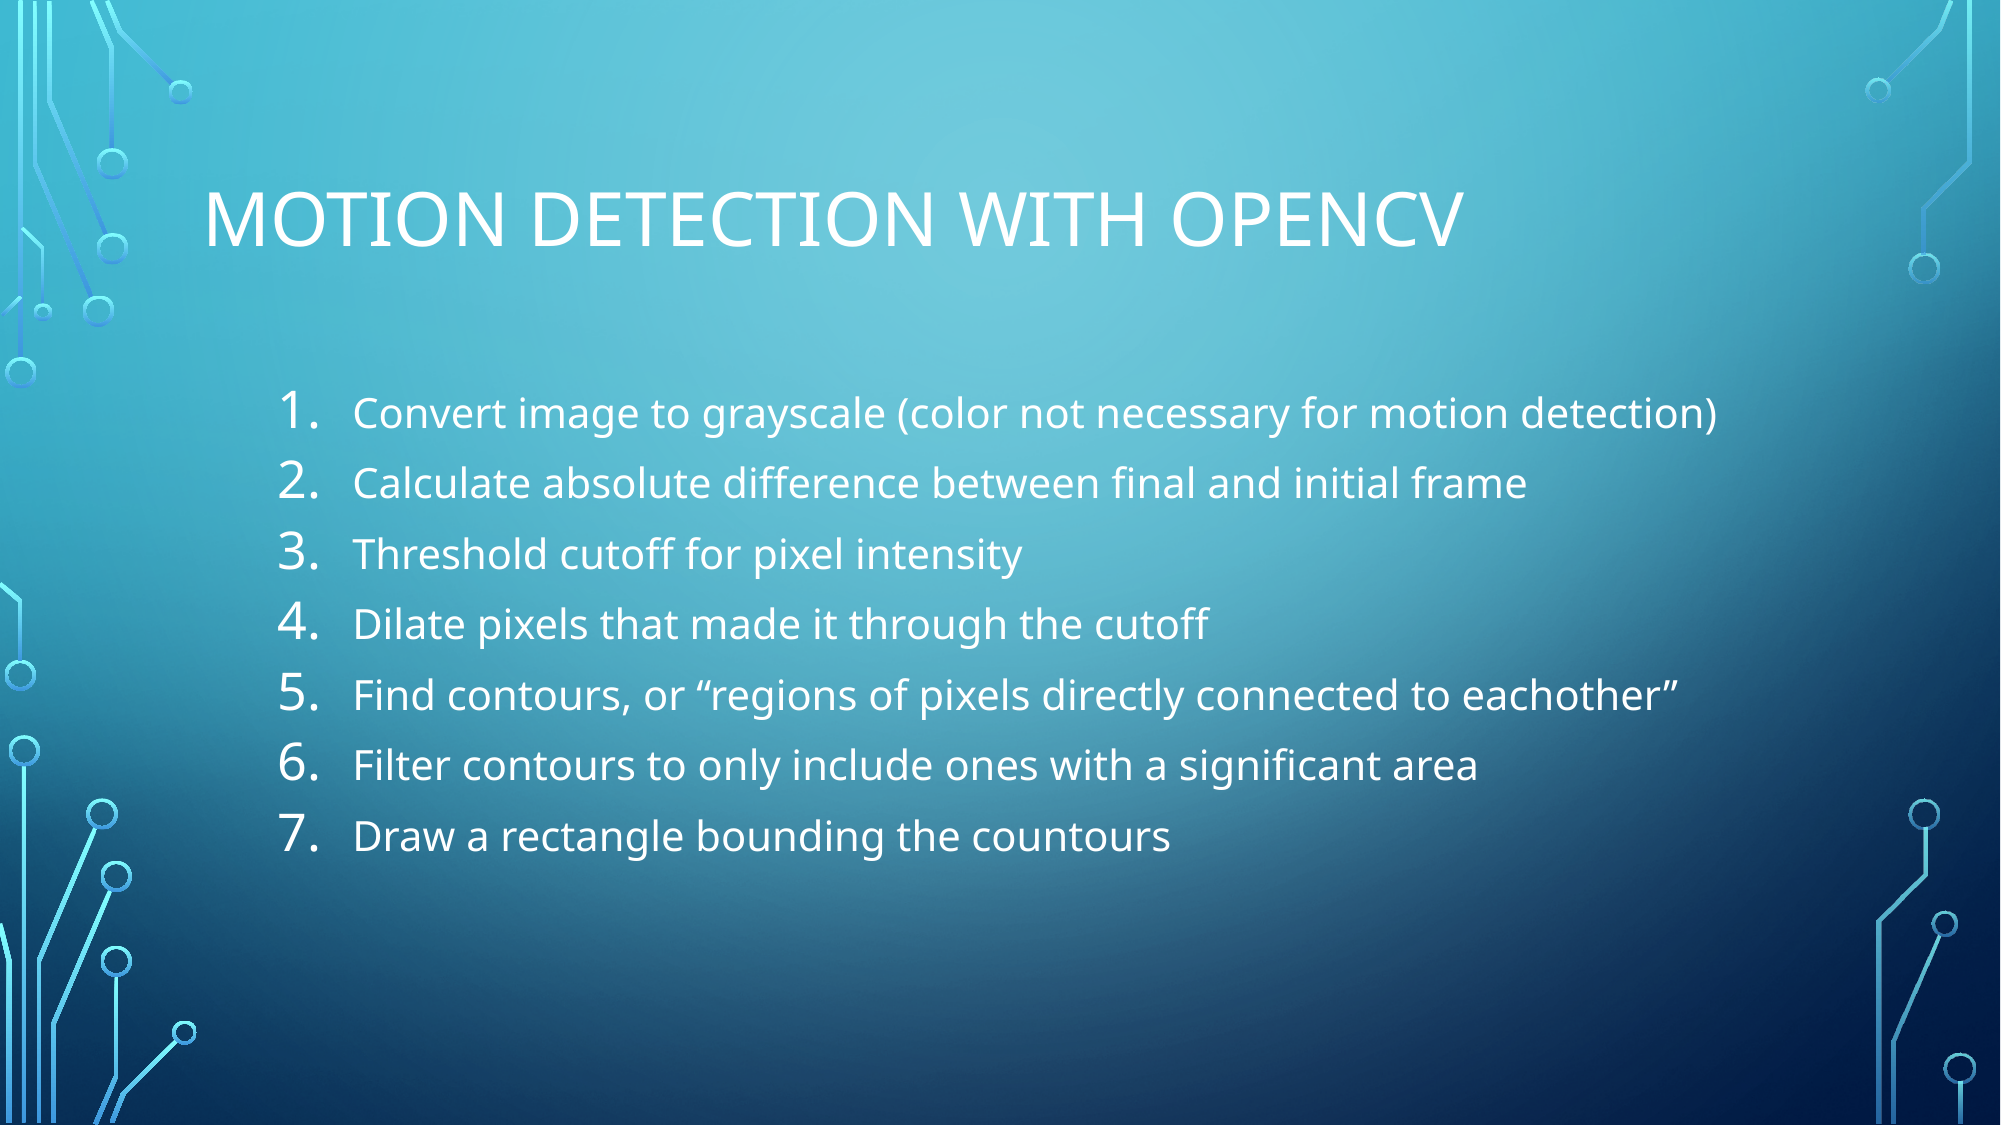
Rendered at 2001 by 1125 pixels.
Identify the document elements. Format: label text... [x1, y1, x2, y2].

list Convert image to grayscale (color not necessary for motion detection) Calculate absolute difference between final and initial frame Threshold cutoff for pixel intensity Dilate pixels that made it through the cutoff Find contours, or “regions of pixels directly connected to eachother” Filter contours to only include ones with a significant area Draw a rectangle bounding the countours [187, 369, 1813, 950]
title Motion Detection With OpenCV [187, 101, 1813, 344]
